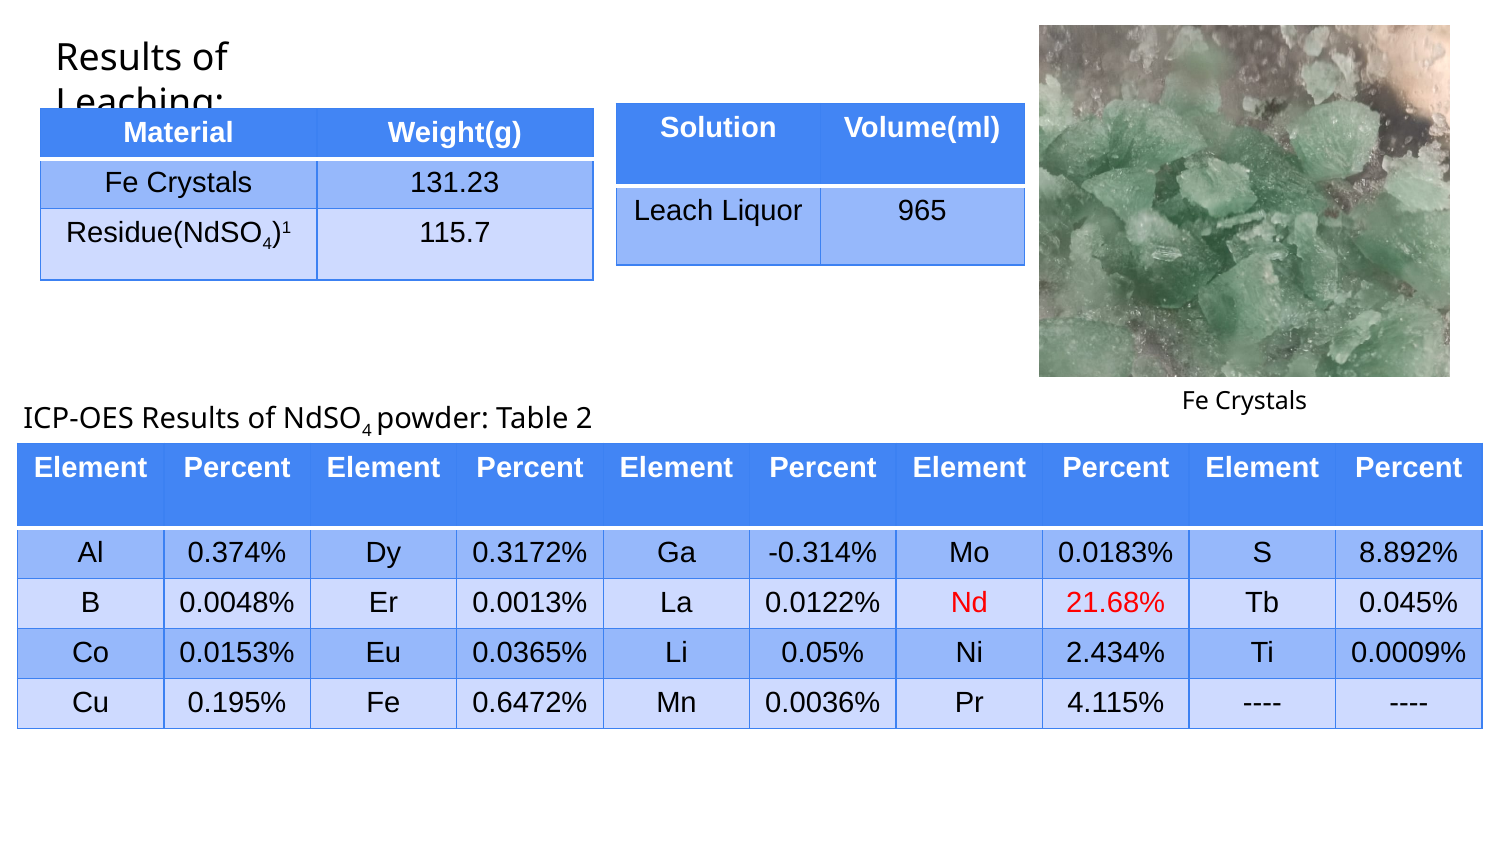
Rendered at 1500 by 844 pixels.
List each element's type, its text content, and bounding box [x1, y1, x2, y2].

table_cell 131.23 [318, 161, 592, 208]
table_cell 0.0009% [1336, 629, 1481, 678]
table_cell 0.0183% [1043, 530, 1188, 578]
table_cell Mn [604, 679, 749, 728]
table_cell 0.195% [165, 679, 310, 728]
table_cell Ga [604, 530, 749, 578]
table_cell Ni [897, 629, 1042, 678]
text_box Results of Leaching: [40, 25, 404, 108]
text_box ICP-OES Results of NdSO4 powder: Table 2 [0, 392, 617, 447]
table_cell 965 [821, 188, 1024, 264]
table_header Element [1190, 444, 1335, 526]
table_cell B [18, 579, 163, 628]
table_cell 21.68% [1043, 579, 1188, 628]
table_cell 0.374% [165, 530, 310, 578]
table_header Percent [750, 444, 895, 526]
table_cell ---- [1336, 679, 1481, 728]
table_cell Cu [18, 679, 163, 728]
table_header Volume(ml) [821, 104, 1024, 184]
table_header Element [18, 447, 163, 526]
table_cell S [1190, 530, 1335, 578]
table_cell 0.05% [750, 629, 895, 678]
table_header Element [897, 444, 1042, 526]
table_cell Er [311, 579, 456, 628]
table_cell Mo [897, 530, 1042, 578]
table_cell -0.314% [750, 530, 895, 578]
table_cell Pr [897, 679, 1042, 728]
table_cell Ti [1190, 629, 1335, 678]
table_header Element [604, 444, 749, 526]
table_cell Al [18, 530, 163, 578]
table_header Weight(g) [318, 109, 592, 157]
table_cell Leach Liquor [617, 188, 820, 264]
table_header Percent [457, 447, 603, 526]
picture [1038, 25, 1460, 378]
table_cell 0.045% [1336, 579, 1481, 628]
table_cell 0.3172% [457, 530, 603, 578]
table_cell Tb [1190, 579, 1335, 628]
table_cell Fe [311, 679, 456, 728]
table_cell 0.6472% [457, 679, 603, 728]
table_cell 2.434% [1043, 629, 1188, 678]
table_header Solution [617, 104, 820, 184]
table_cell 115.7 [318, 209, 592, 279]
table_cell 0.0153% [165, 629, 310, 678]
table_cell 0.0048% [165, 579, 310, 628]
table_cell Fe Crystals [41, 161, 316, 208]
table_cell 8.892% [1336, 530, 1481, 578]
table_cell Nd [897, 579, 1042, 628]
table_cell Eu [311, 629, 456, 678]
table_cell 0.0013% [457, 579, 603, 628]
table_cell ---- [1190, 679, 1335, 728]
table_cell Li [604, 629, 749, 678]
table_header Element [311, 447, 456, 526]
table_cell 0.0036% [750, 679, 895, 728]
table_header Percent [165, 447, 310, 526]
table_cell Residue(NdSO4)1 [41, 209, 316, 279]
table_cell 0.0122% [750, 579, 895, 628]
table_cell Dy [311, 530, 456, 578]
table_cell 0.0365% [457, 629, 603, 678]
table_cell 4.115% [1043, 679, 1188, 728]
table_header Percent [1336, 444, 1481, 526]
text_box Fe Crystals [1167, 385, 1332, 422]
table_cell La [604, 579, 749, 628]
table_header Material [41, 109, 316, 157]
table_cell Co [18, 629, 163, 678]
table_header Percent [1043, 444, 1188, 526]
